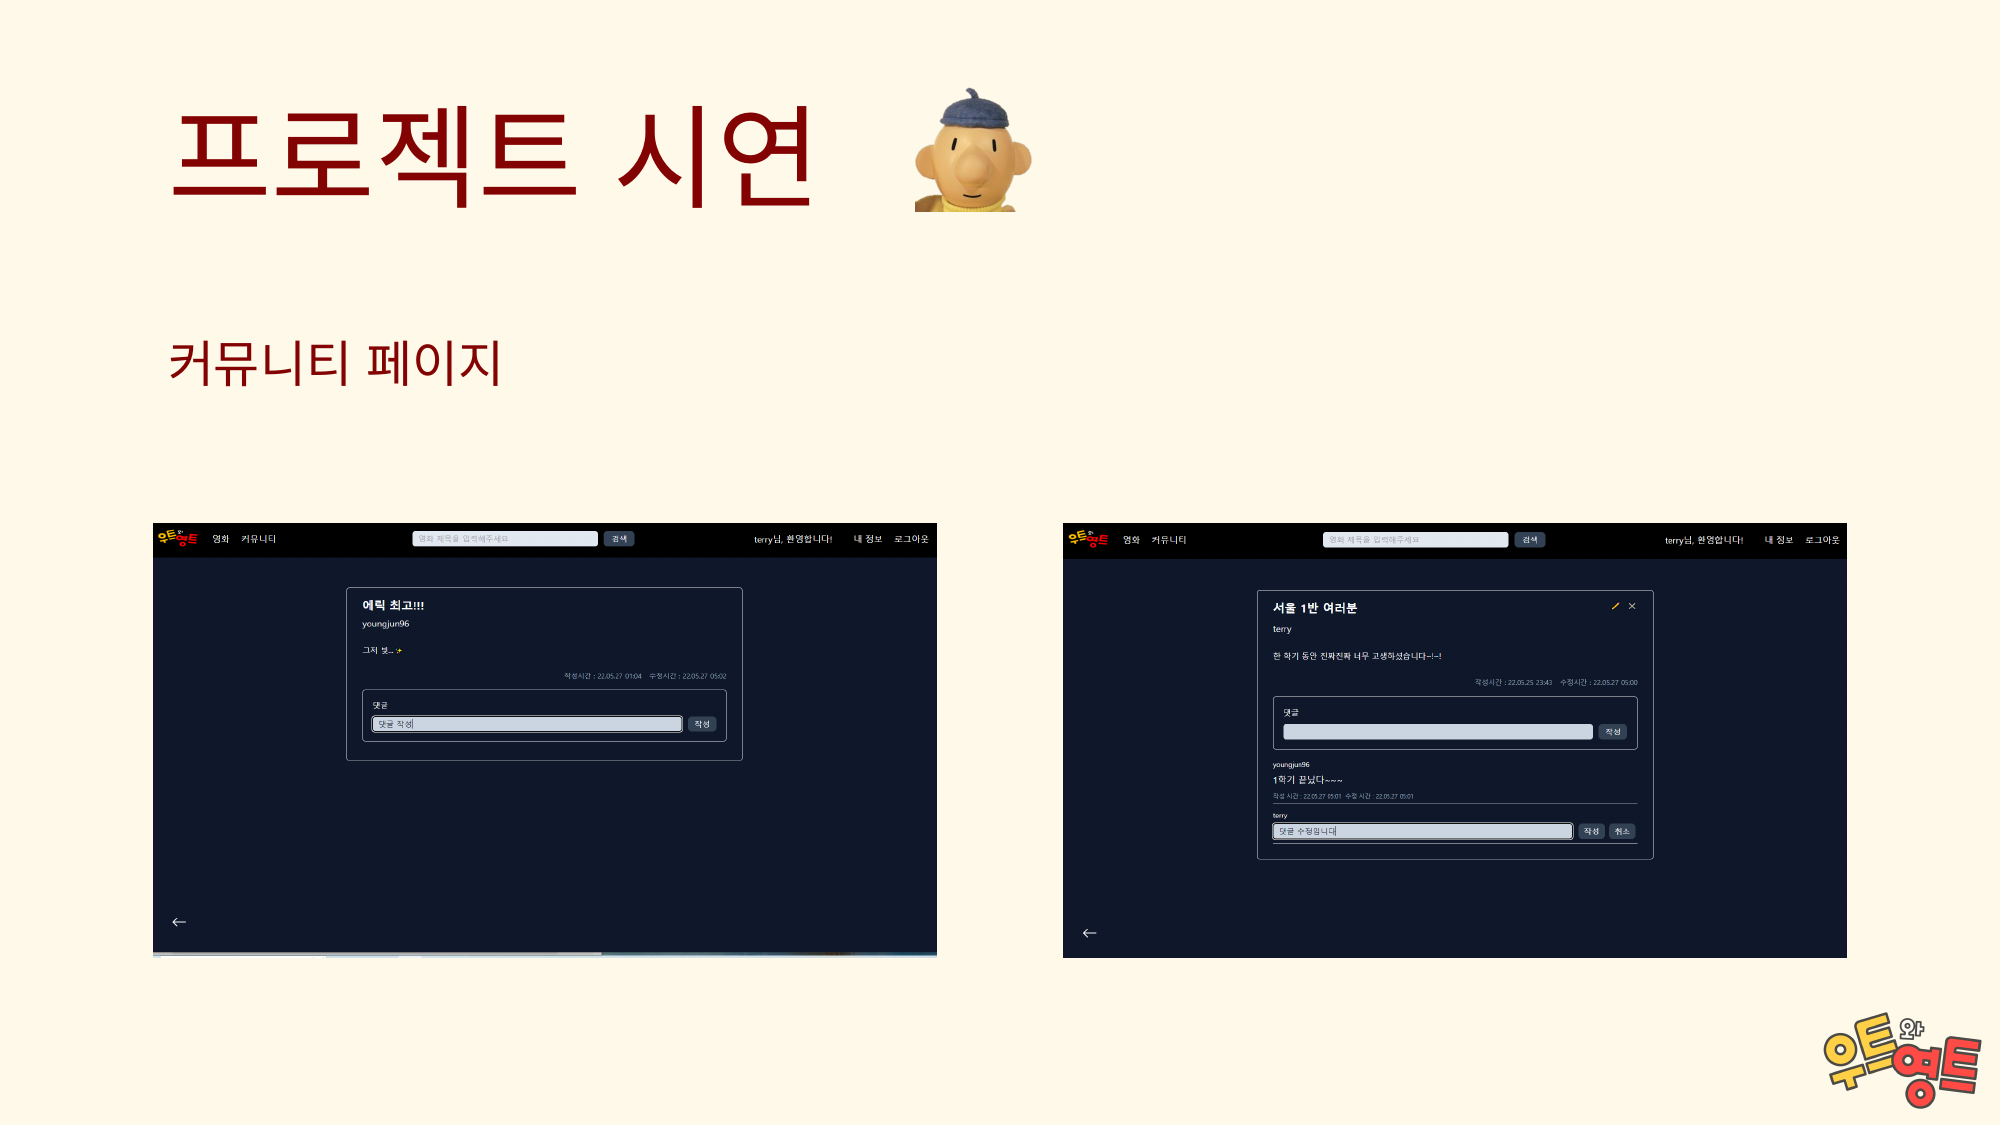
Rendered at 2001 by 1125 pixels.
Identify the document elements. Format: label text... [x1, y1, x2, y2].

title 프로젝트 시연 [153, 54, 1879, 272]
picture [915, 84, 1034, 212]
picture [153, 523, 937, 958]
list 커뮤니티 페이지 [153, 294, 1863, 1105]
picture [1063, 523, 1847, 958]
